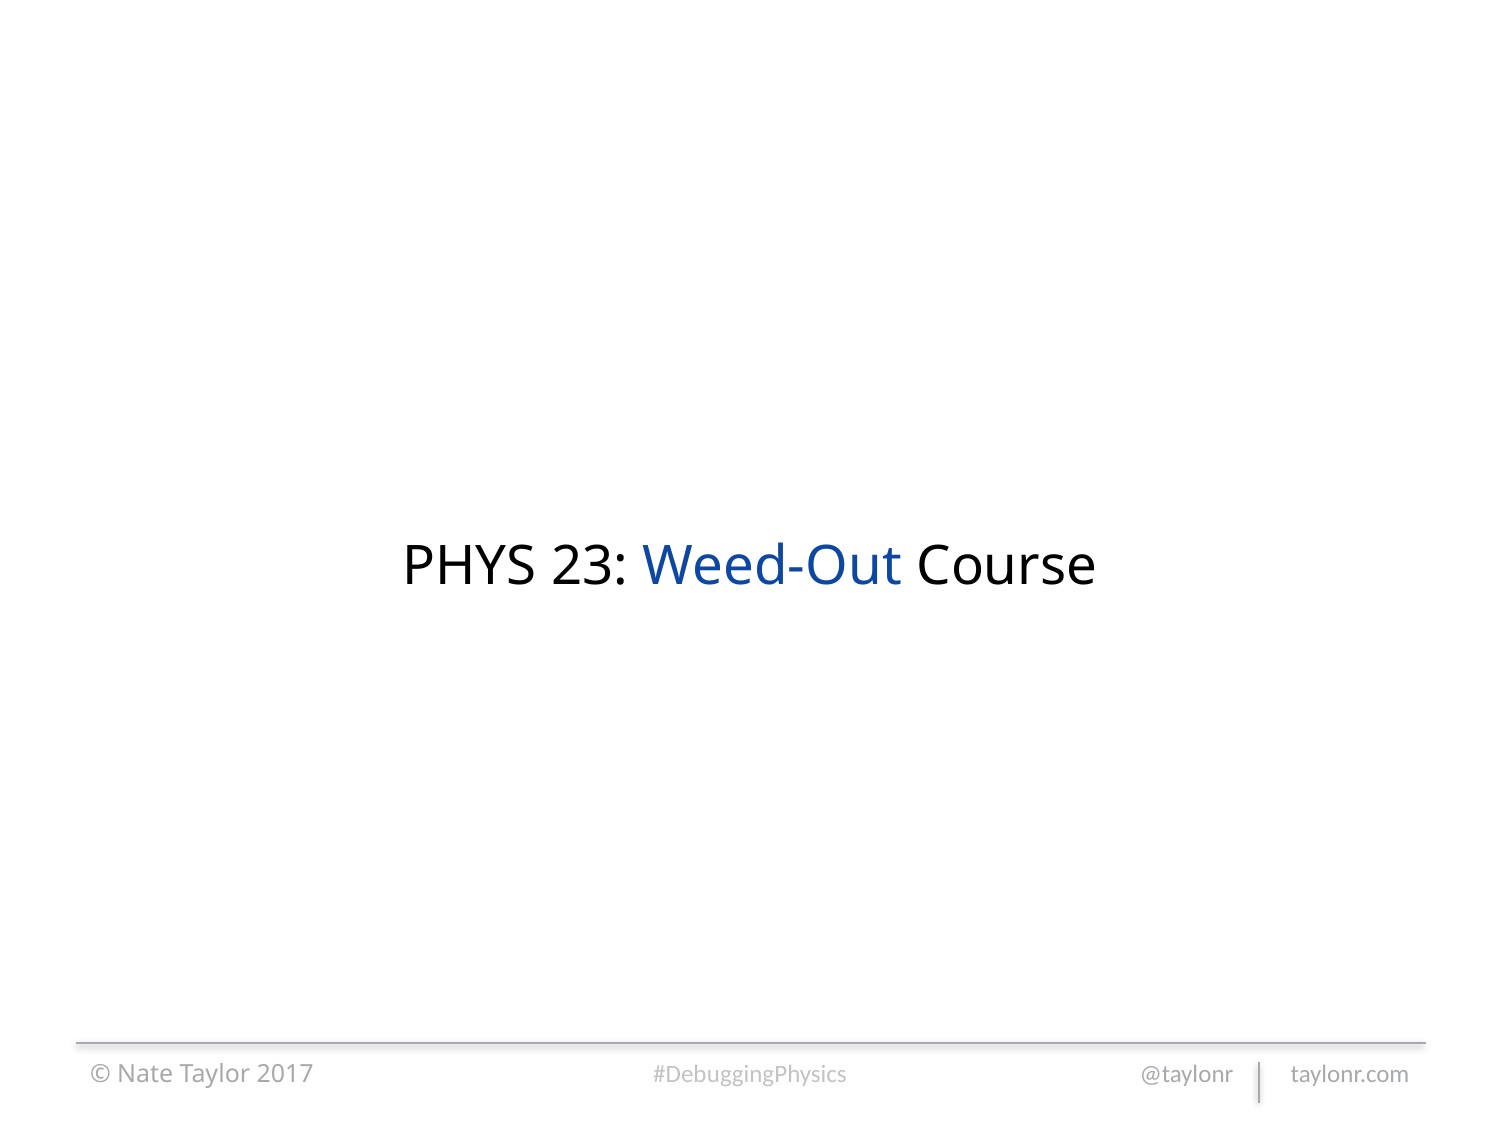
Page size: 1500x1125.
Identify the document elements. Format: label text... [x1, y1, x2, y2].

title PHYS 23: Weed-Out Course [75, 521, 1425, 604]
footer #DebuggingPhysics [496, 1042, 1004, 1103]
slide_number © Nate Taylor 2017 [75, 1042, 425, 1103]
slide_number @taylonr taylonr.com [1074, 1042, 1425, 1103]
